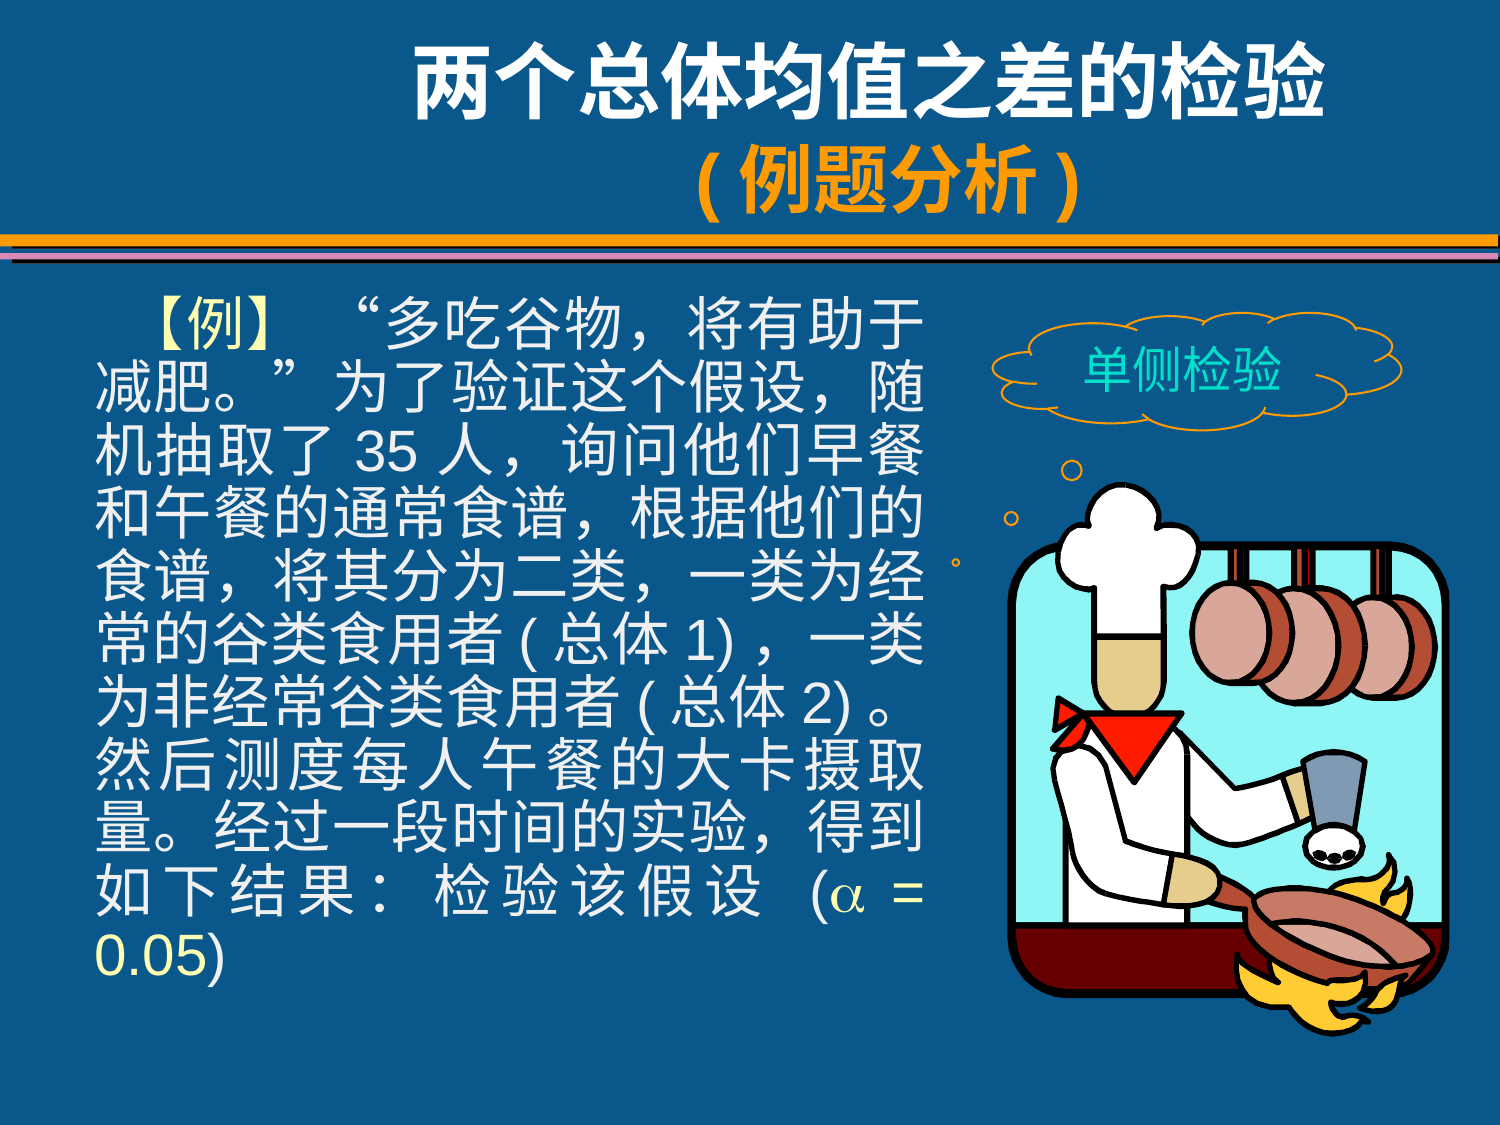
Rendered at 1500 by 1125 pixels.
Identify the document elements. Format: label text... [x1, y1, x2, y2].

title 两个总体均值之差的检验 (例题分析) [312, 37, 1425, 225]
text_box 单侧检验 [1062, 460, 1082, 481]
text_box 单侧检验 [992, 312, 1402, 431]
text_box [1007, 481, 1451, 1039]
text_box 【例】 “多吃谷物，将有助于减肥。”为了验证这个假设，随机抽取了35人，询问他们早餐和午餐的通常食谱，根据他们的食谱，将其分为二类，一类为经常的谷类食用者(总体1)，一类为非经常谷类食用者(总体2)。然后测度每人午餐的大卡摄取量。经过一段时间的实验，得到如下结果：检验该假设 ( = 0.05) [79, 287, 941, 995]
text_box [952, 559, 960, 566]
